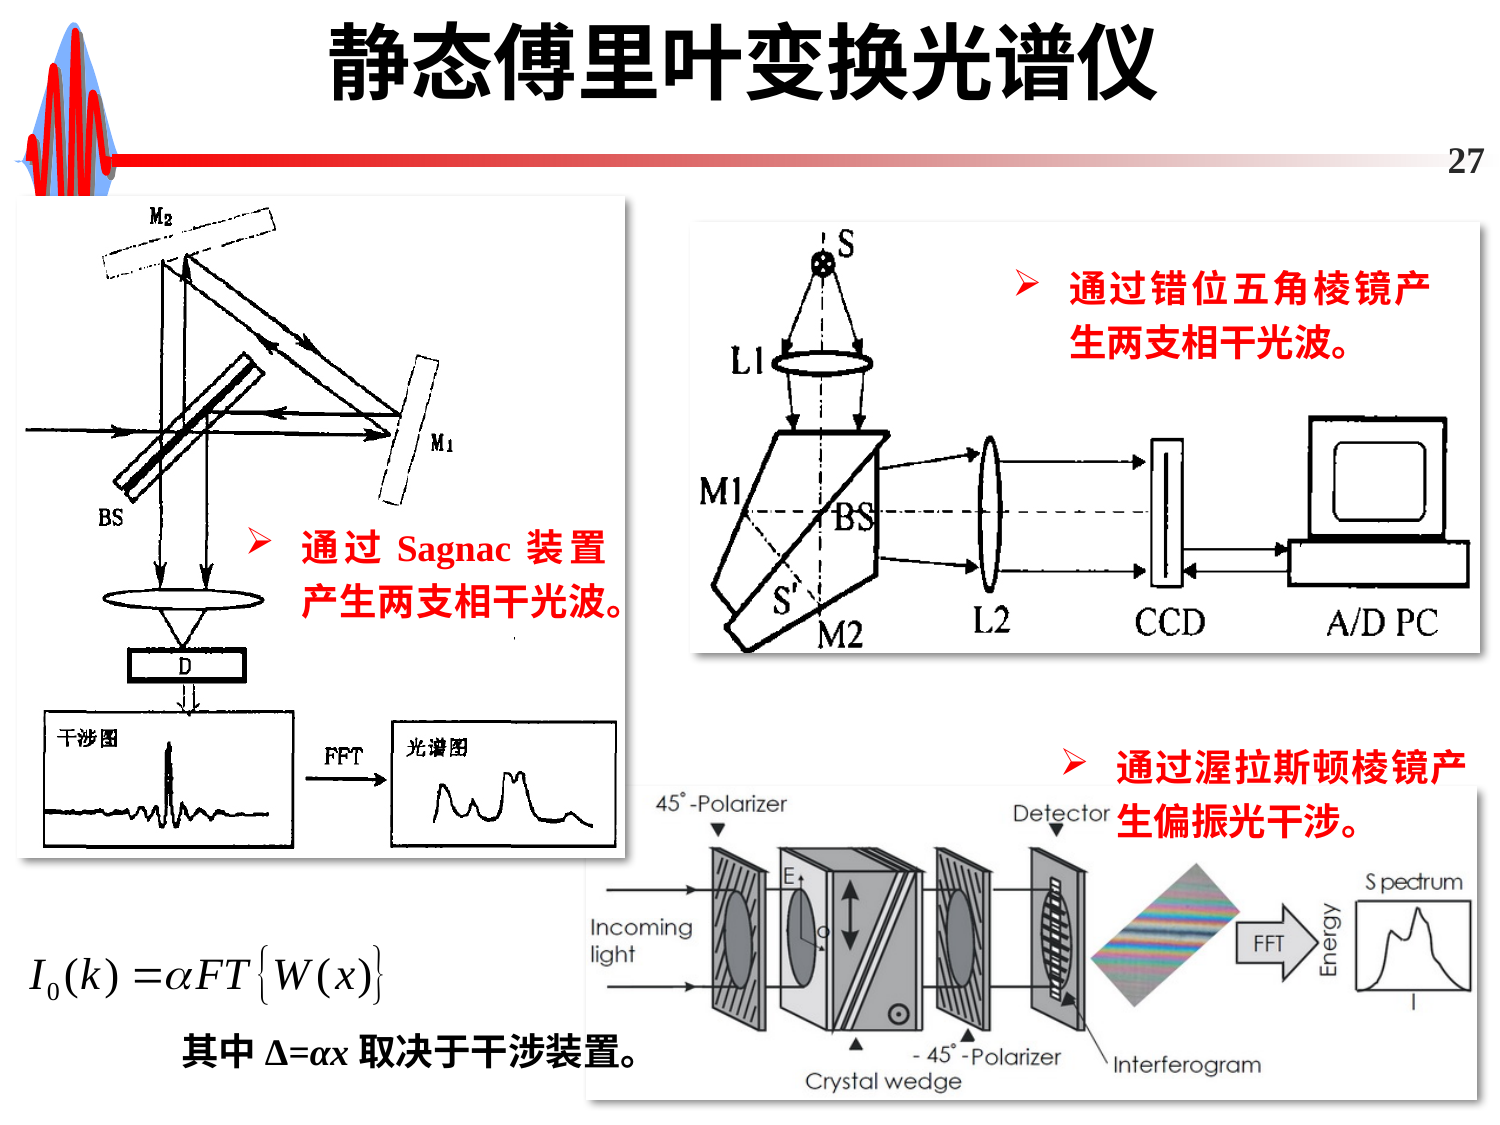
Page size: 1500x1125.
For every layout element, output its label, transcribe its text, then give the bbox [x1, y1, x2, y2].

text_box 通过渥拉斯顿棱镜产生偏振光干涉。 [1045, 727, 1483, 851]
slide_number 27 [1370, 141, 1500, 177]
title 静态傅里叶变换光谱仪 [50, 24, 1438, 118]
picture [17, 196, 1477, 1100]
picture [690, 221, 1480, 653]
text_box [20, 940, 727, 1077]
